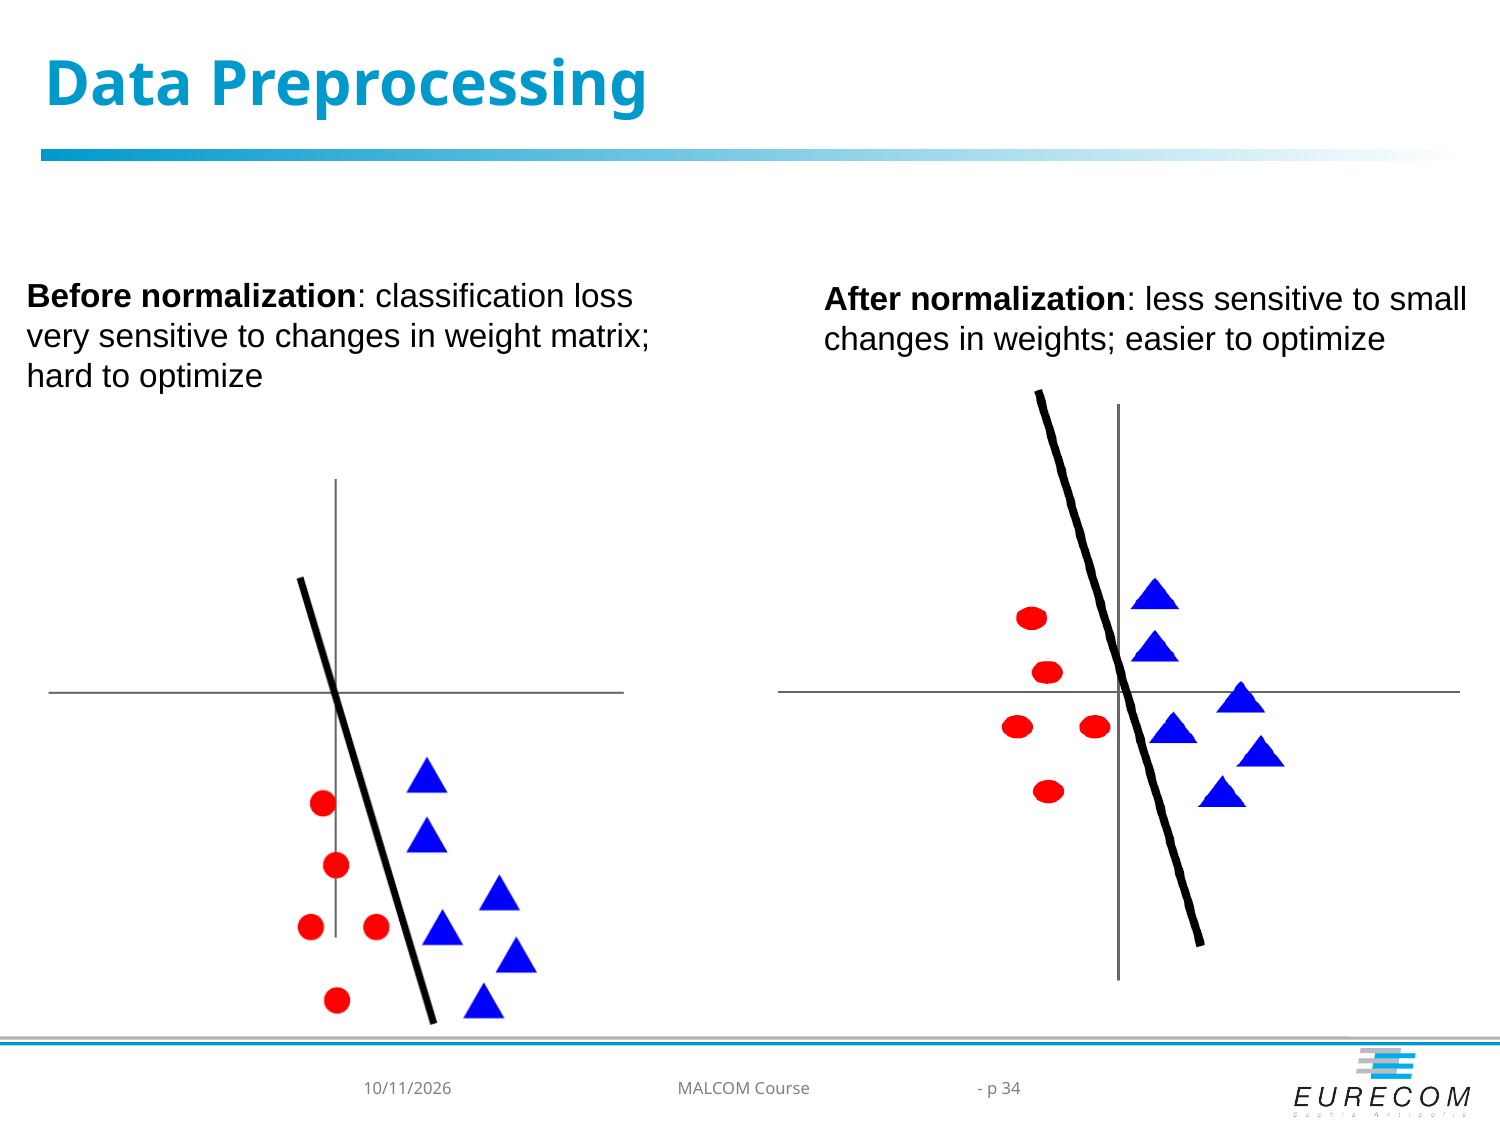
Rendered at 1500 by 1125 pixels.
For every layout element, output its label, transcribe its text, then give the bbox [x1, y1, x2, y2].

slide_number - p 34 [962, 1070, 1081, 1103]
footer MALCOM Course [537, 1070, 951, 1103]
picture [769, 384, 1471, 1000]
text_box Before normalization: classification loss very sensitive to changes in weight matrix; hard to optimize [11, 267, 745, 402]
picture [20, 479, 633, 1027]
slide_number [348, 1070, 526, 1103]
text_box After normalization: less sensitive to small changes in weights; easier to optimize [809, 270, 1500, 365]
text_box Data Preprocessing [29, 35, 1436, 142]
picture [1293, 1048, 1477, 1118]
